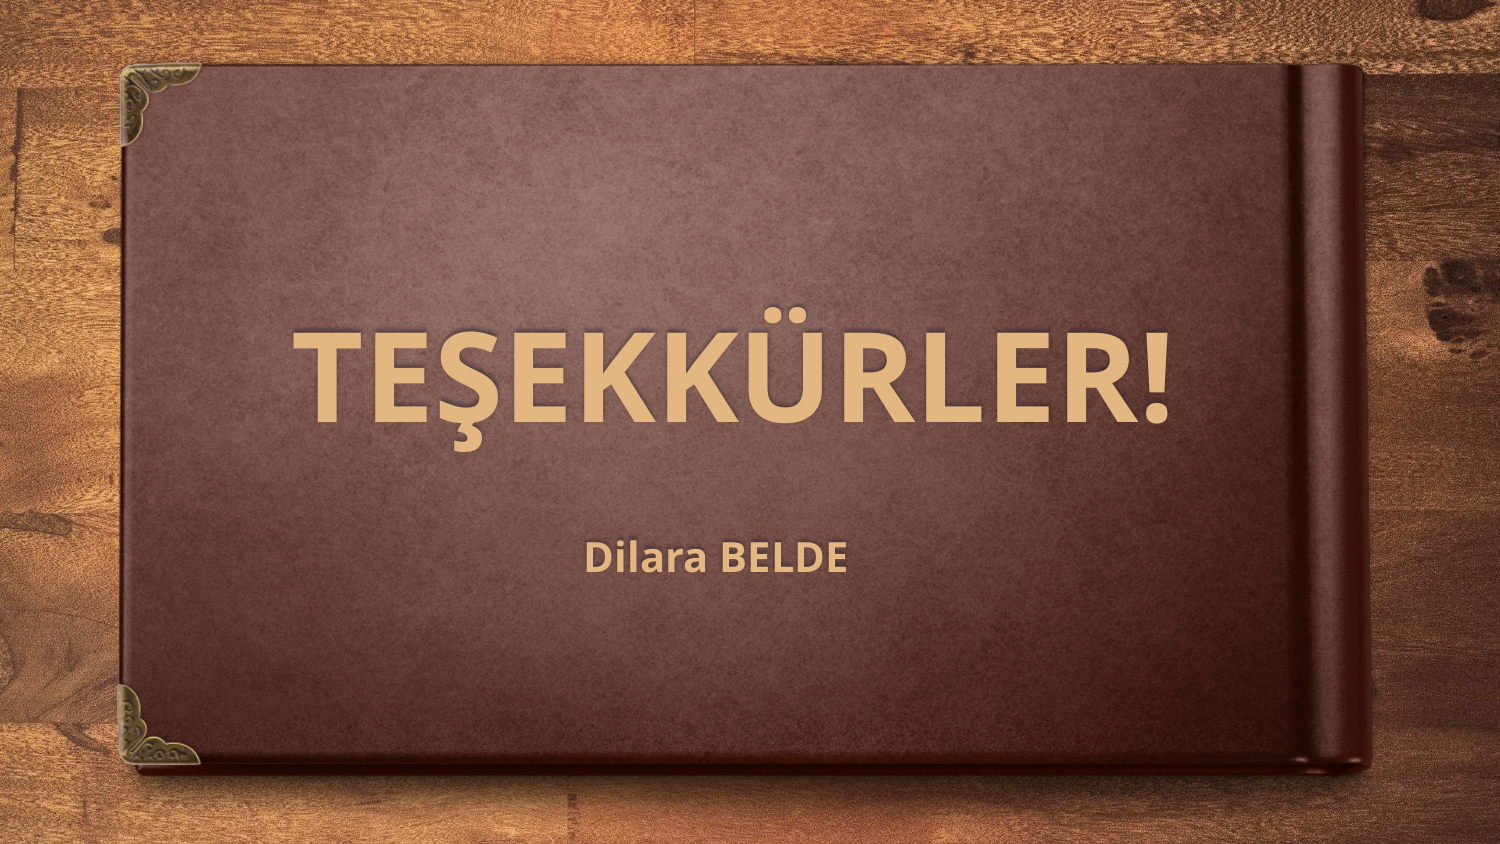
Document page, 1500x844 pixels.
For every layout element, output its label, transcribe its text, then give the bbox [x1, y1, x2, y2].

picture [0, 0, 1500, 844]
title TEŞEKKÜRLER! Dilara BELDE [276, 421, 1206, 613]
